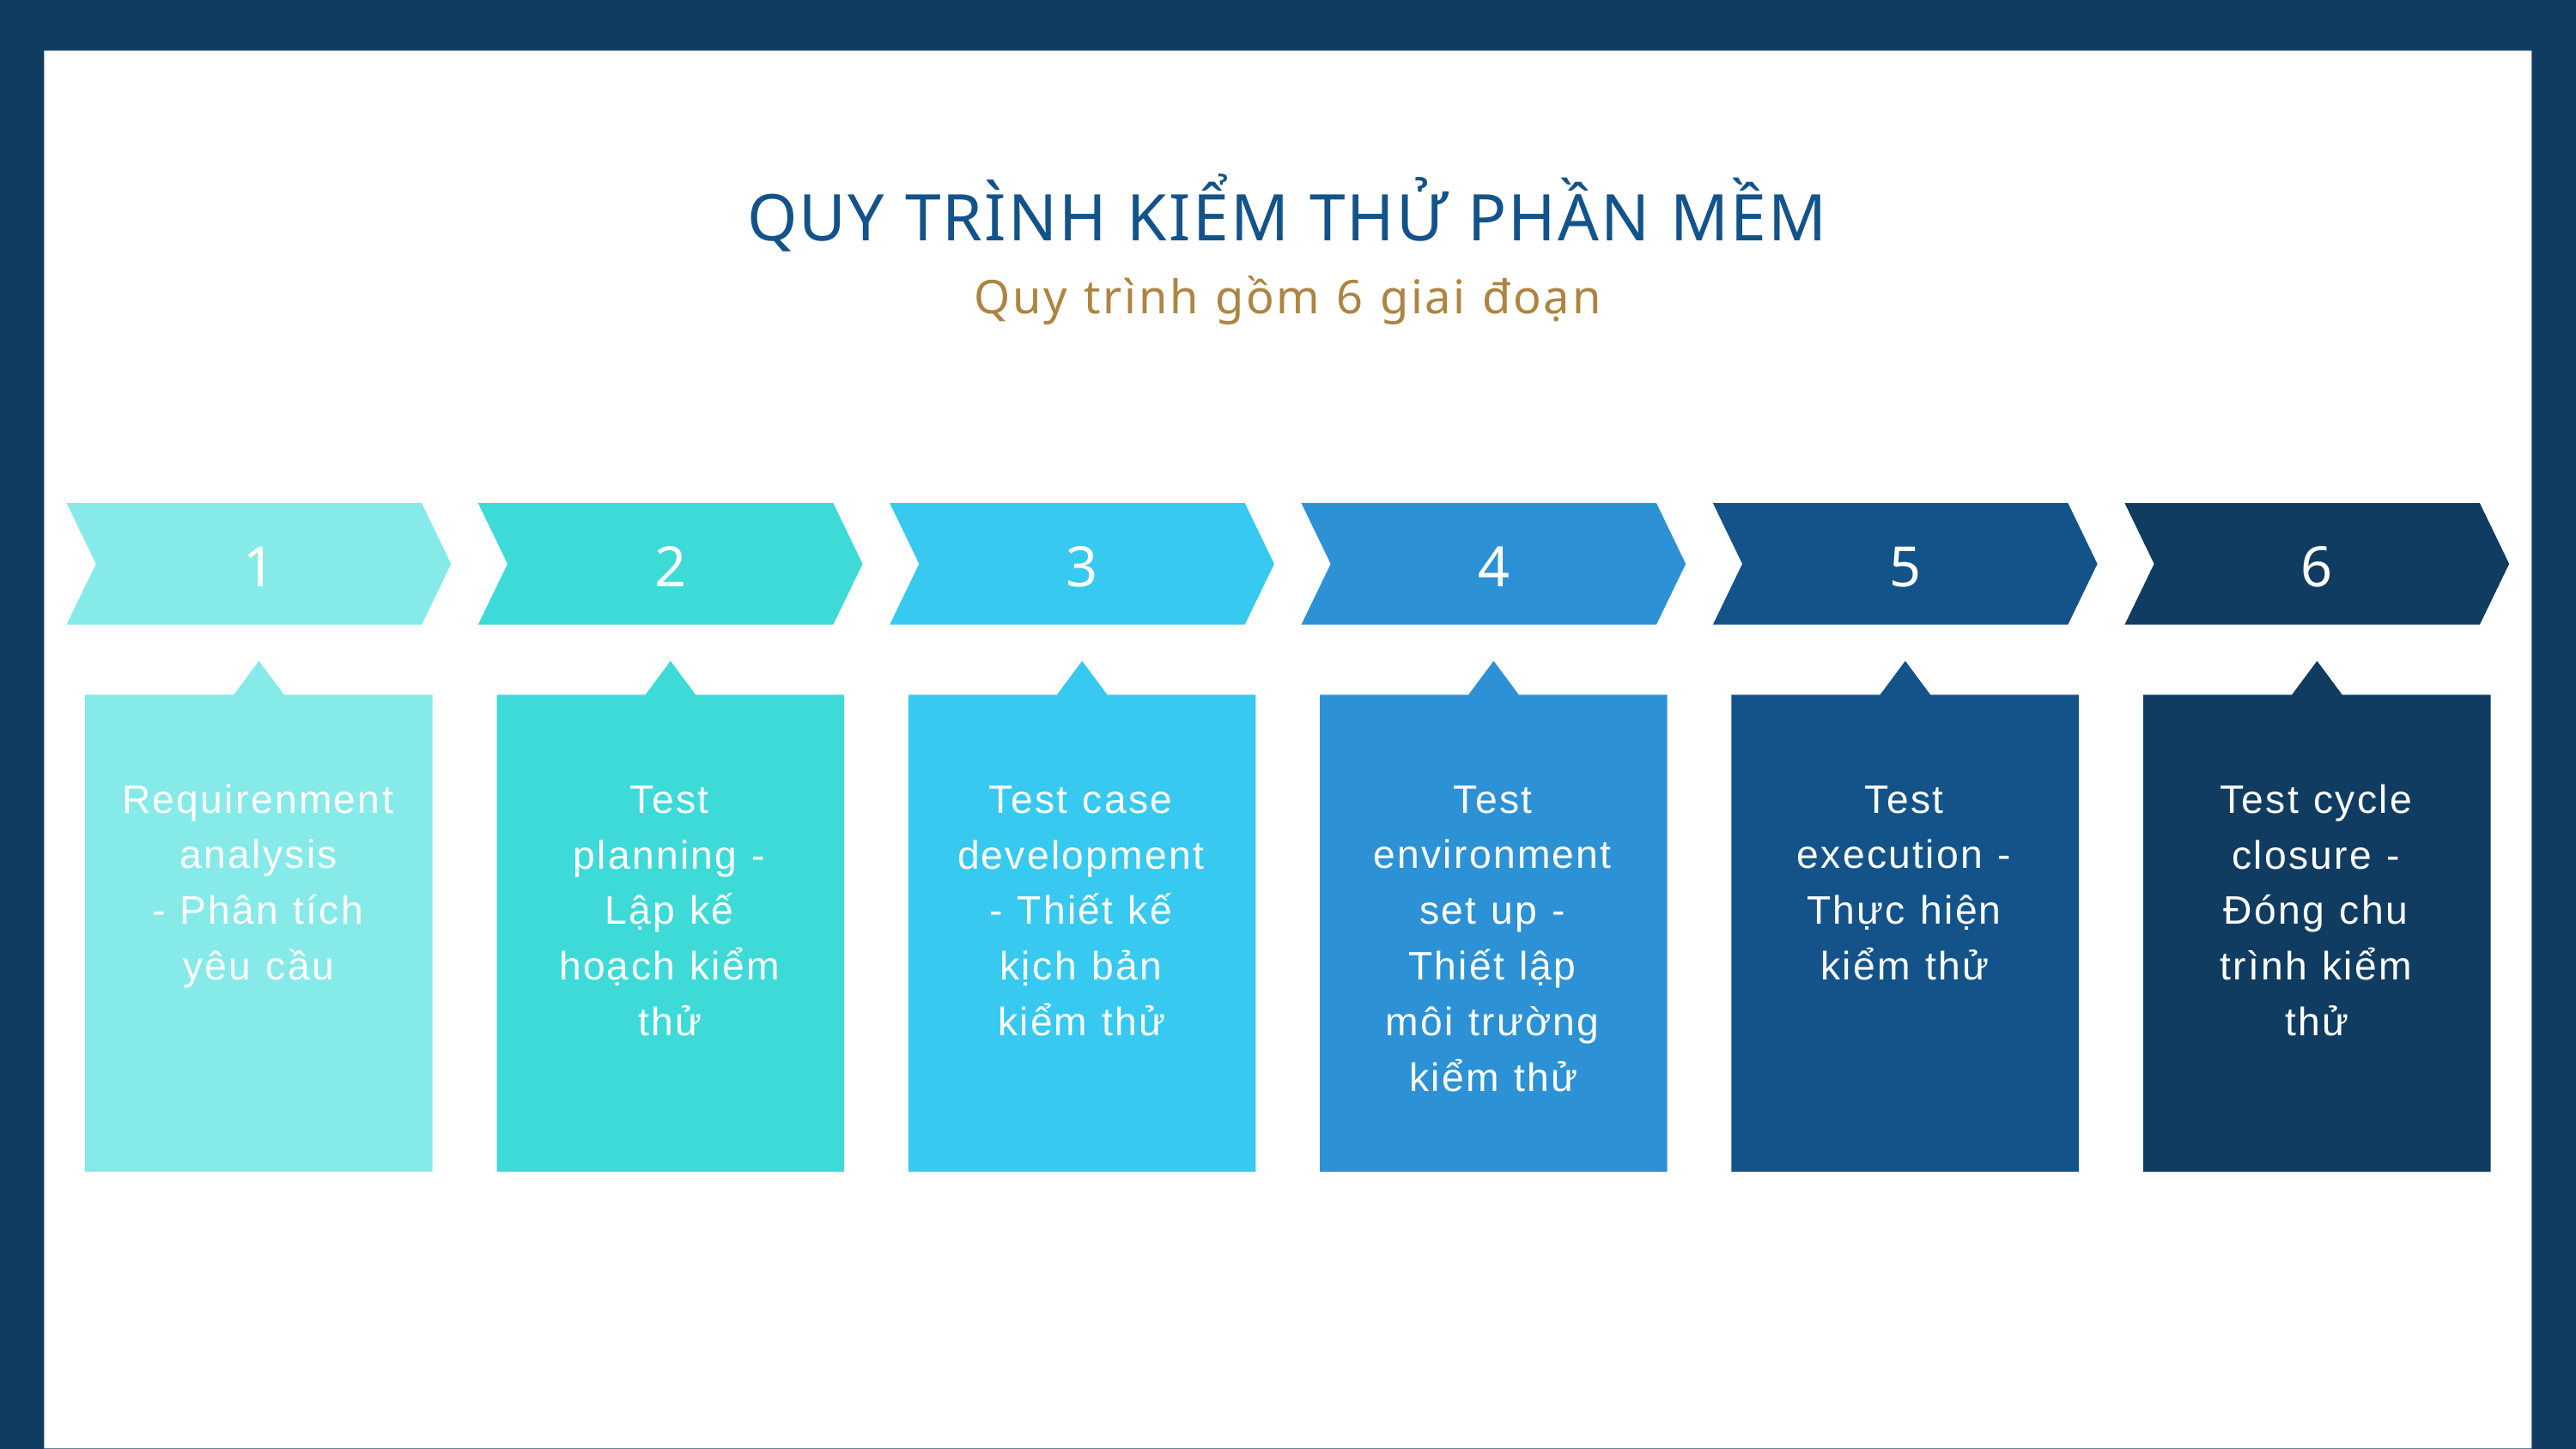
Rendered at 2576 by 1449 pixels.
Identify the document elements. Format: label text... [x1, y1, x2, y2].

text_box Test execution - Thực hiện kiểm thử [1780, 765, 2031, 988]
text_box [66, 502, 452, 626]
text_box Test planning - Lập kế hoạch kiểm thử [545, 765, 796, 1044]
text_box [477, 502, 864, 626]
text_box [1712, 502, 2099, 626]
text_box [230, 660, 288, 699]
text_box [889, 502, 1275, 626]
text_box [1301, 502, 1686, 626]
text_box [2288, 660, 2346, 699]
text_box Requirenment analysis - Phân tích yêu cầu [120, 765, 398, 988]
text_box [1320, 694, 1668, 1172]
text_box [1731, 694, 2079, 1172]
text_box Test cycle closure - Đóng chu trình kiểm thử [2191, 765, 2442, 1044]
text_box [1877, 660, 1934, 699]
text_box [642, 660, 699, 699]
text_box [44, 50, 2532, 1449]
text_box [500, 174, 2076, 320]
text_box [85, 694, 433, 1172]
text_box [496, 694, 845, 1172]
text_box [2143, 694, 2491, 1172]
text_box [1465, 660, 1522, 699]
text_box Test case development - Thiết kế kịch bản kiểm thử [957, 765, 1207, 1044]
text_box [1054, 660, 1110, 699]
text_box [908, 694, 1256, 1172]
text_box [2123, 502, 2510, 626]
text_box Test environment set up - Thiết lập môi trường kiểm thử [1368, 765, 1619, 1100]
